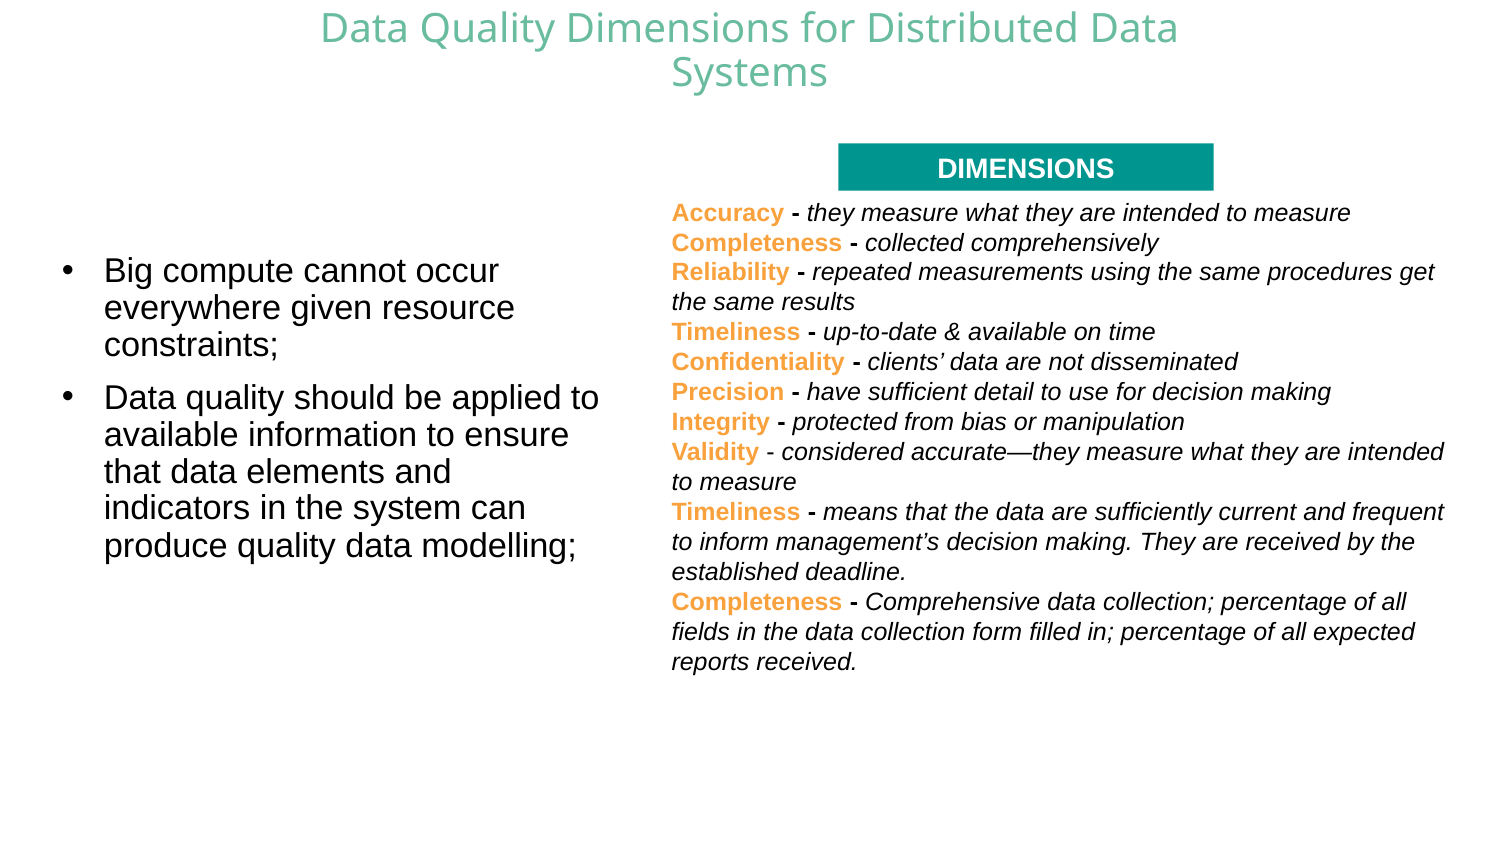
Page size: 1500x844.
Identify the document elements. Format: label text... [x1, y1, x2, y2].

text_box DIMENSIONS [837, 142, 1215, 192]
text_box Accuracy - they measure what they are intended to measure Completeness - collected comprehensively Reliability - repeated measurements using the same procedures get the same results Timeliness - up-to-date & available on time Confidentiality - clients’ data are not disseminated Precision - have sufficient detail to use for decision making Integrity - protected from bias or manipulation Validity - considered accurate—they measure what they are intended to measure Timeliness - means that the data are sufficiently current and frequent to inform management’s decision making. They are received by the established deadline. Completeness - Comprehensive data collection; percentage of all fields in the data collection form filled in; percentage of all expected reports received. [656, 188, 1474, 837]
list Big compute cannot occur everywhere given resource constraints; Data quality should be applied to available information to ensure that data elements and indicators in the system can produce quality data modelling; [47, 245, 618, 736]
list Data Quality Dimensions for Distributed Data Systems [249, 0, 1251, 103]
